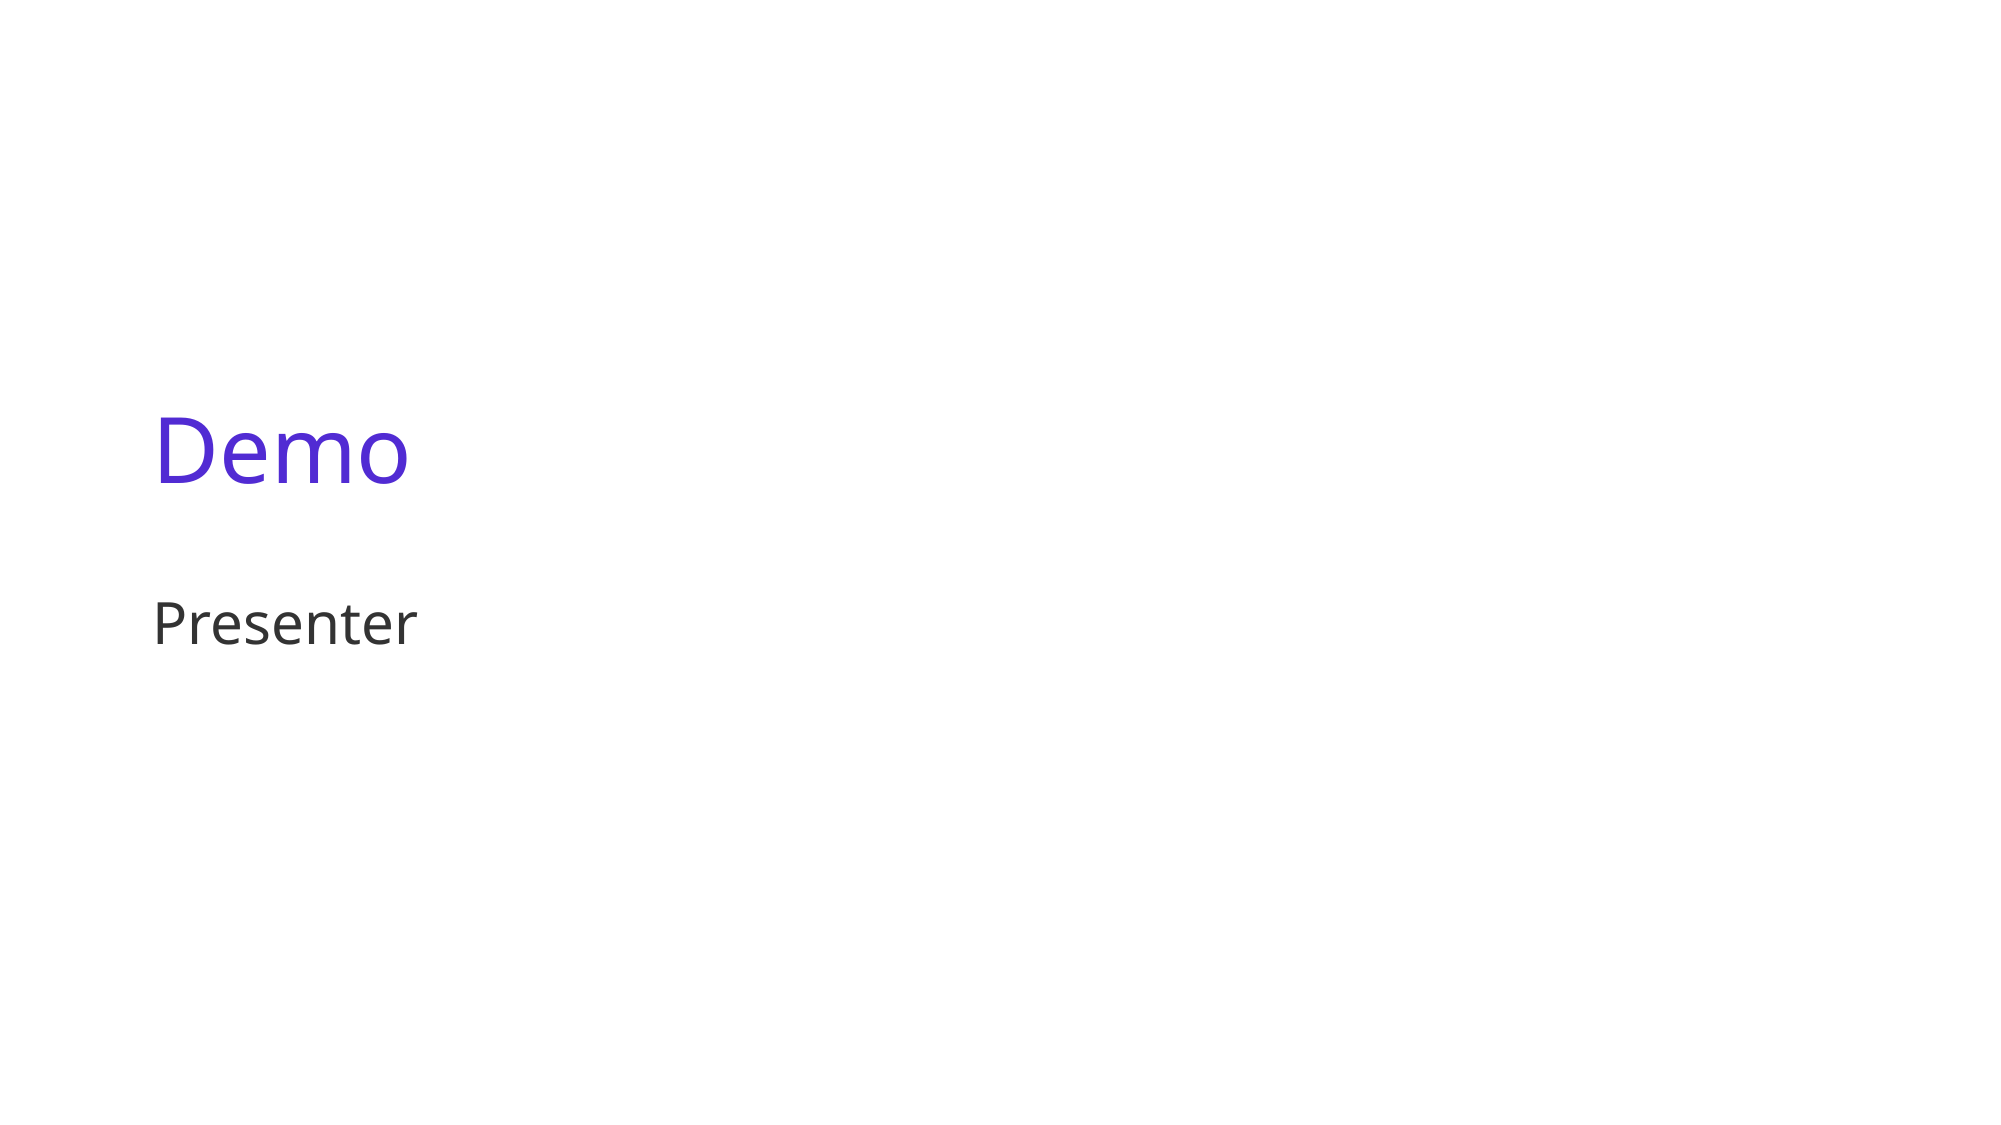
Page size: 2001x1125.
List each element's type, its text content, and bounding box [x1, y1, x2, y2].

title Demo [137, 345, 1863, 563]
list Presenter [137, 586, 1863, 708]
